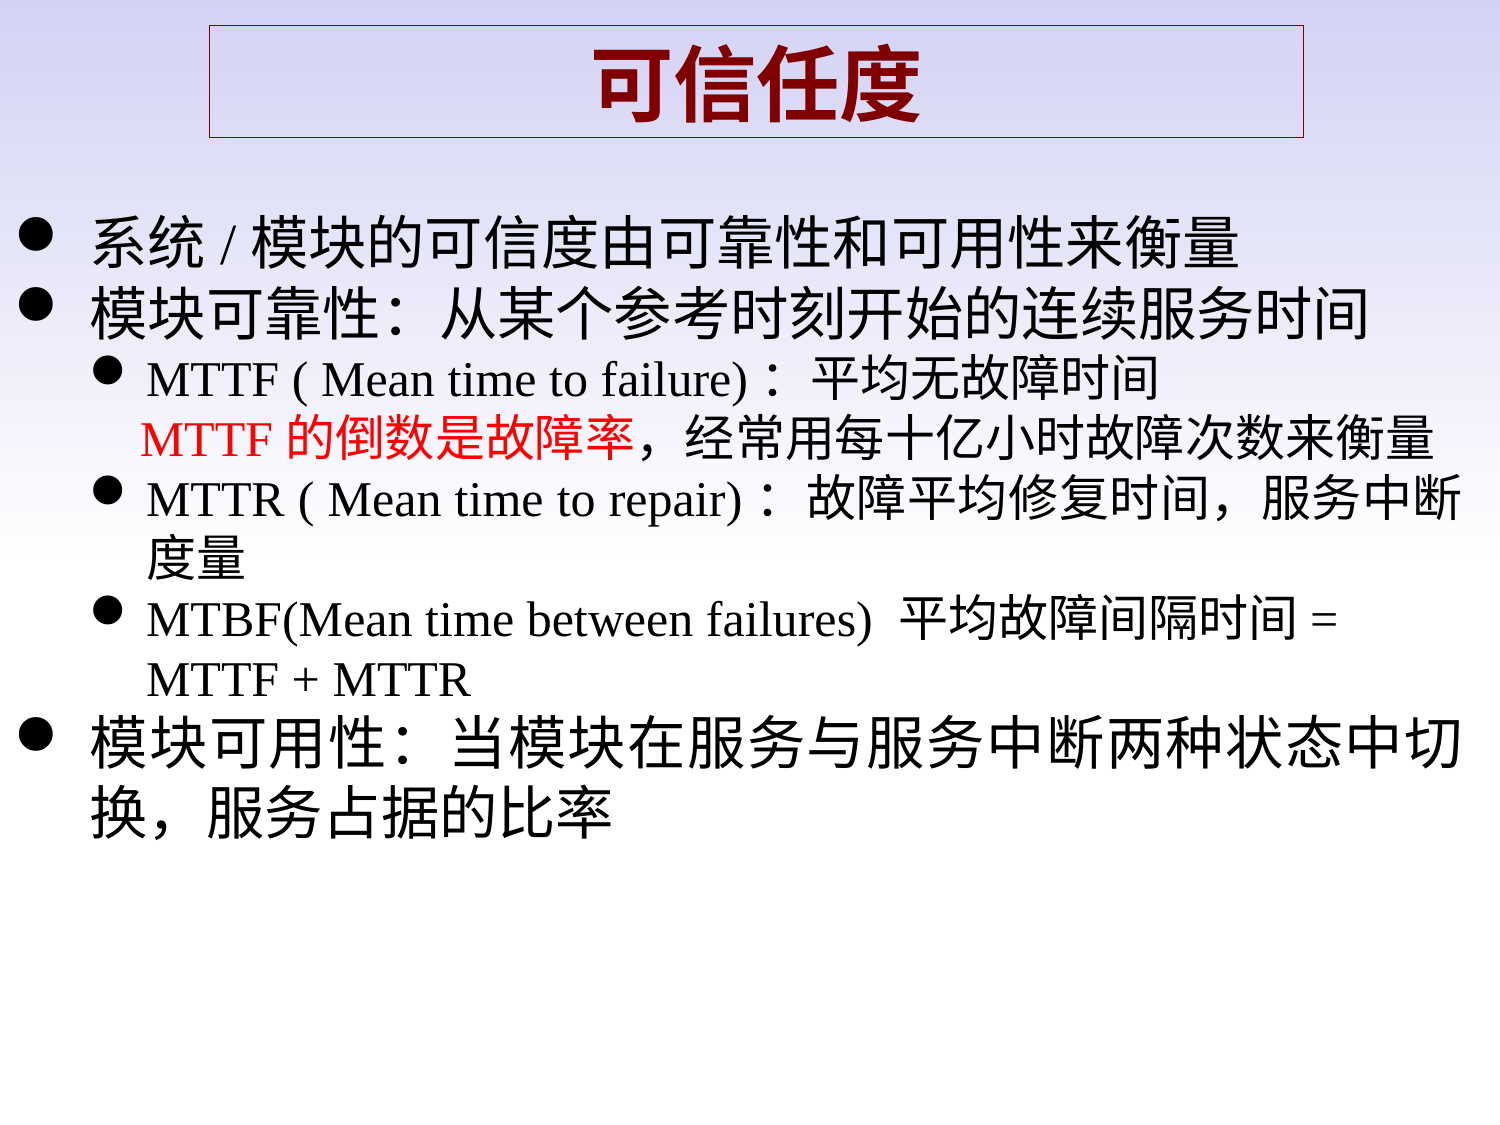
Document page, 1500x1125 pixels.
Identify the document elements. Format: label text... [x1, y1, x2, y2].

text_box 可信任度 [209, 25, 1304, 138]
